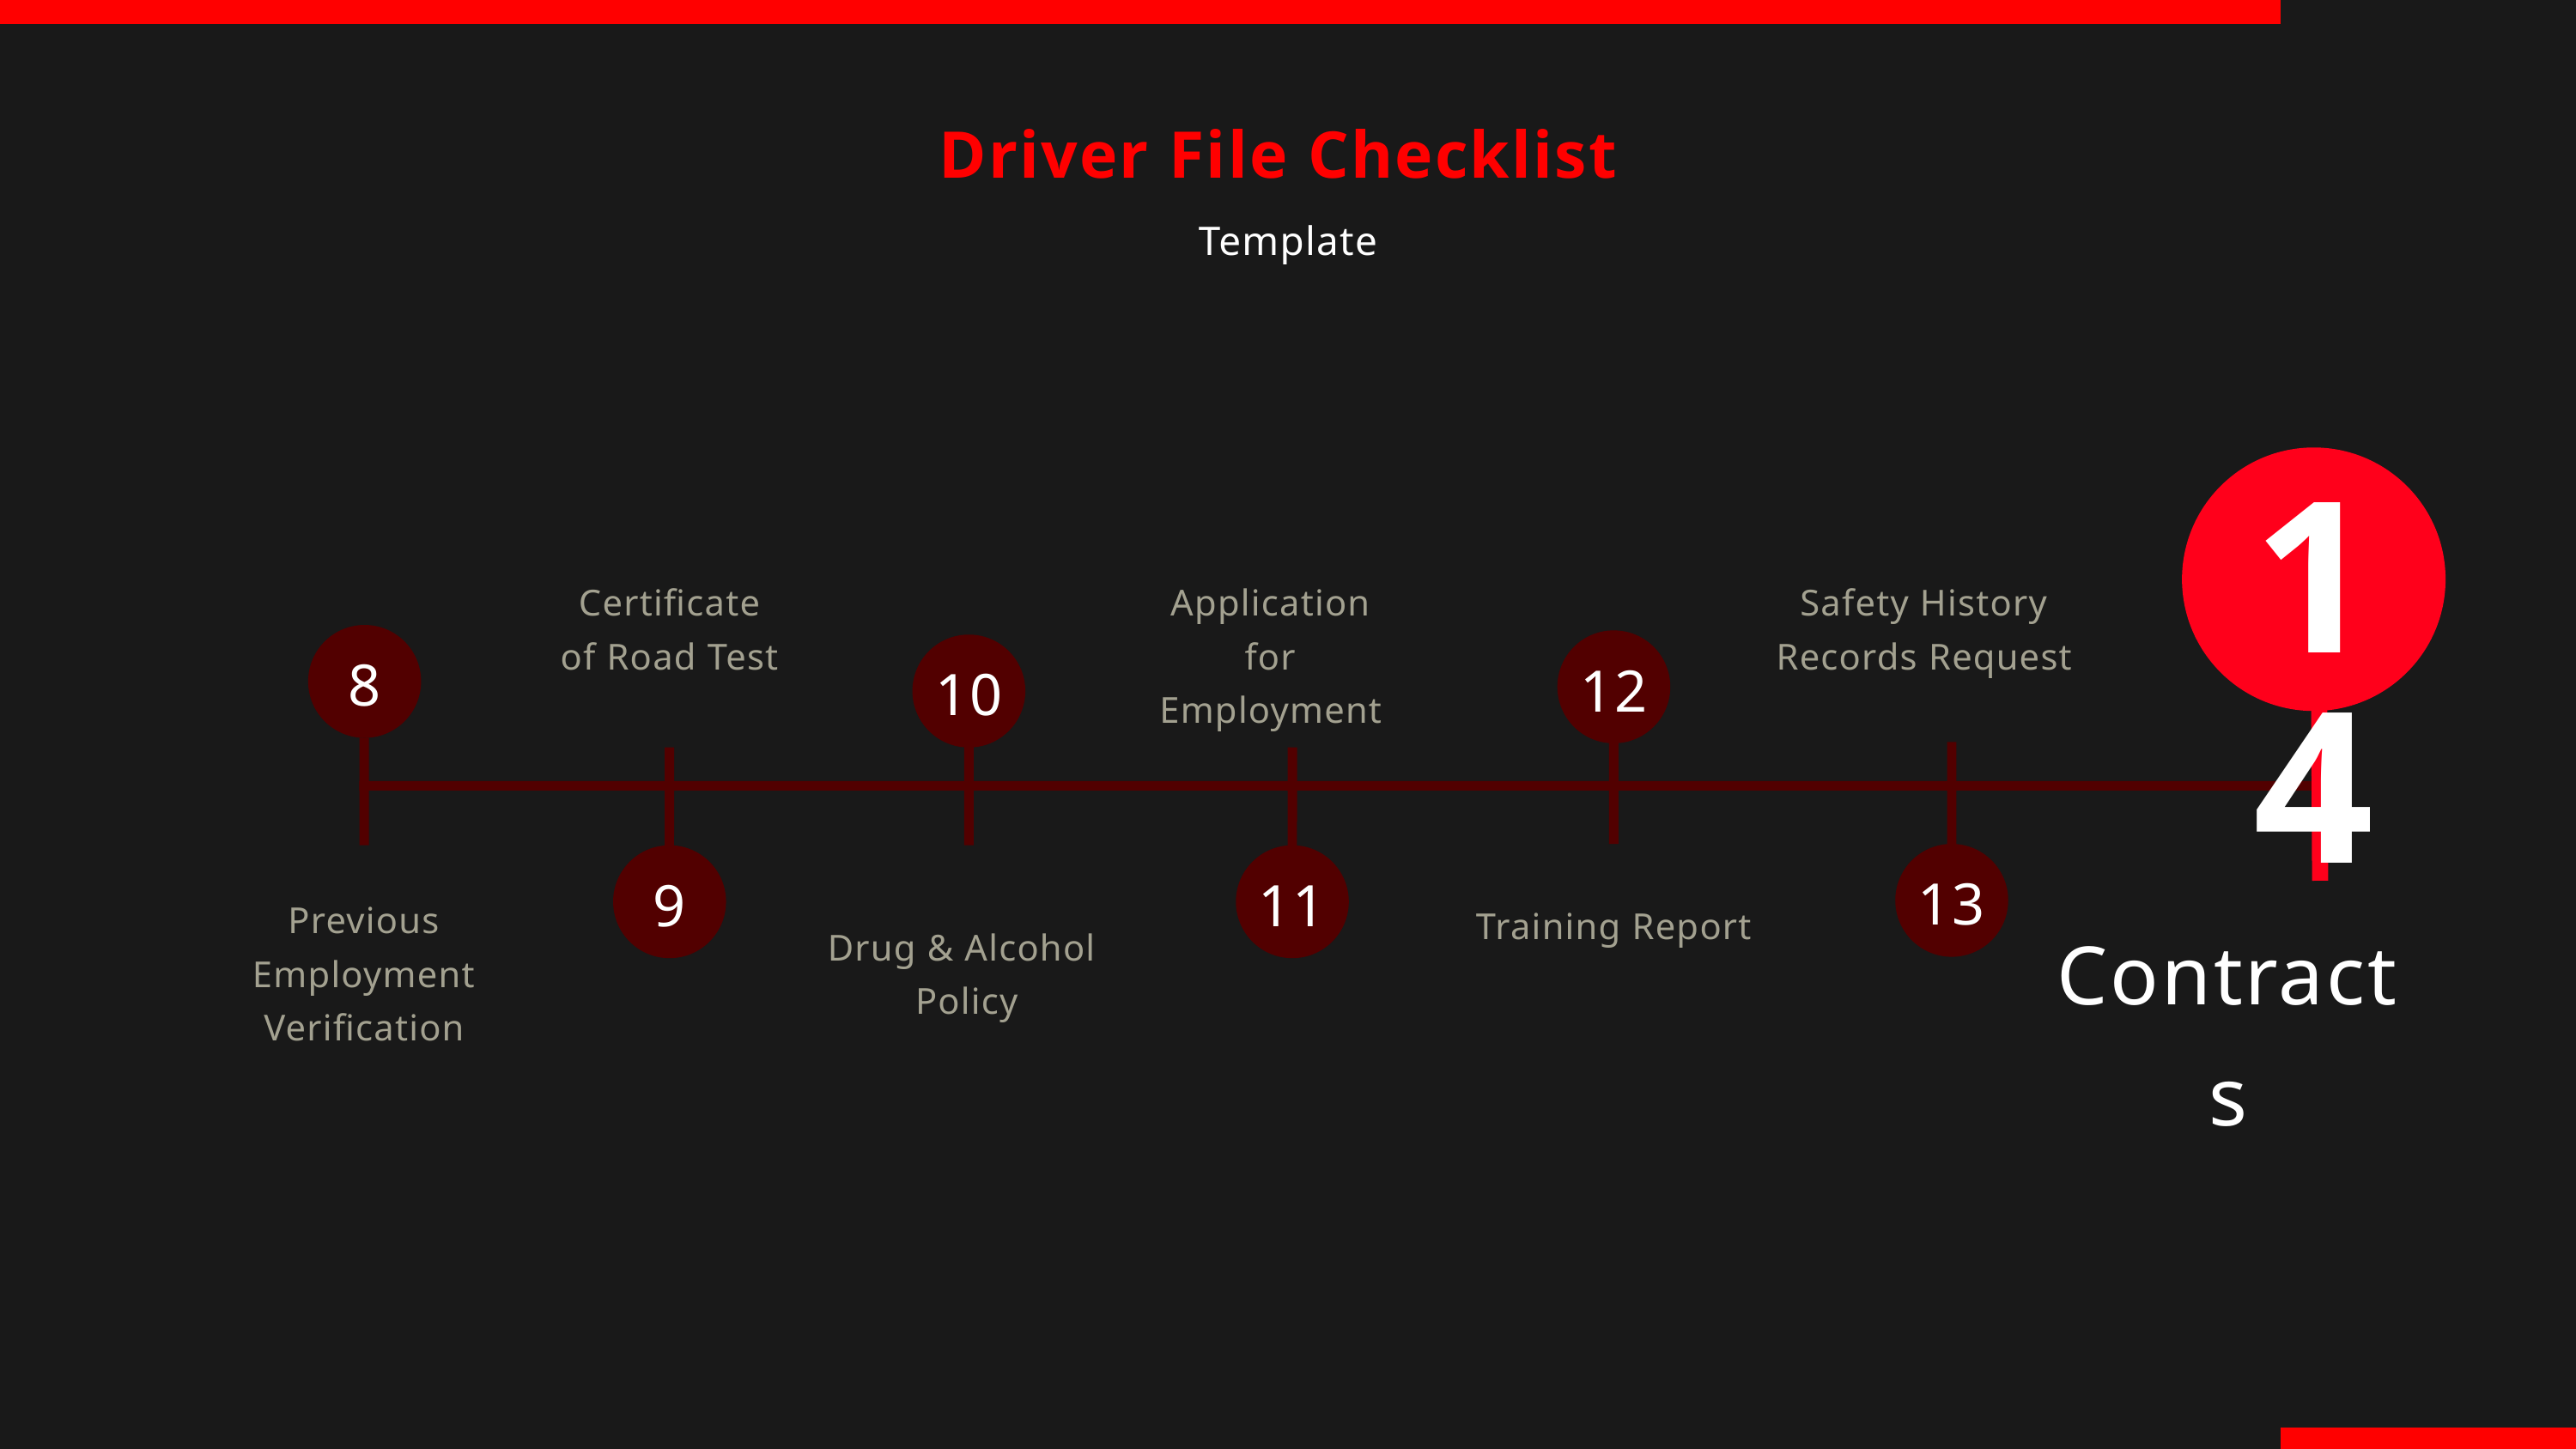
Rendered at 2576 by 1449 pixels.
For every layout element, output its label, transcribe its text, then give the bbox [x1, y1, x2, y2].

text_box Previous Employment Verification [193, 887, 535, 1049]
text_box 14 [2239, 718, 2388, 906]
text_box Drug & Alcohol Policy [689, 914, 1244, 1022]
text_box Contracts [2041, 900, 2416, 1142]
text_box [1236, 845, 1350, 959]
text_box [1894, 843, 2008, 957]
text_box Application for Employment [1140, 569, 1401, 731]
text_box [612, 845, 726, 959]
text_box Certificate of Road Test [446, 569, 894, 677]
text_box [425, 111, 2151, 257]
text_box Safety History Records Request [1755, 569, 2093, 677]
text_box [2280, 1427, 2576, 1449]
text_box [0, 0, 2281, 25]
text_box Training Report [1443, 892, 1785, 947]
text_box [307, 624, 422, 738]
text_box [912, 634, 1026, 748]
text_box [2181, 447, 2446, 712]
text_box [1557, 630, 1671, 744]
